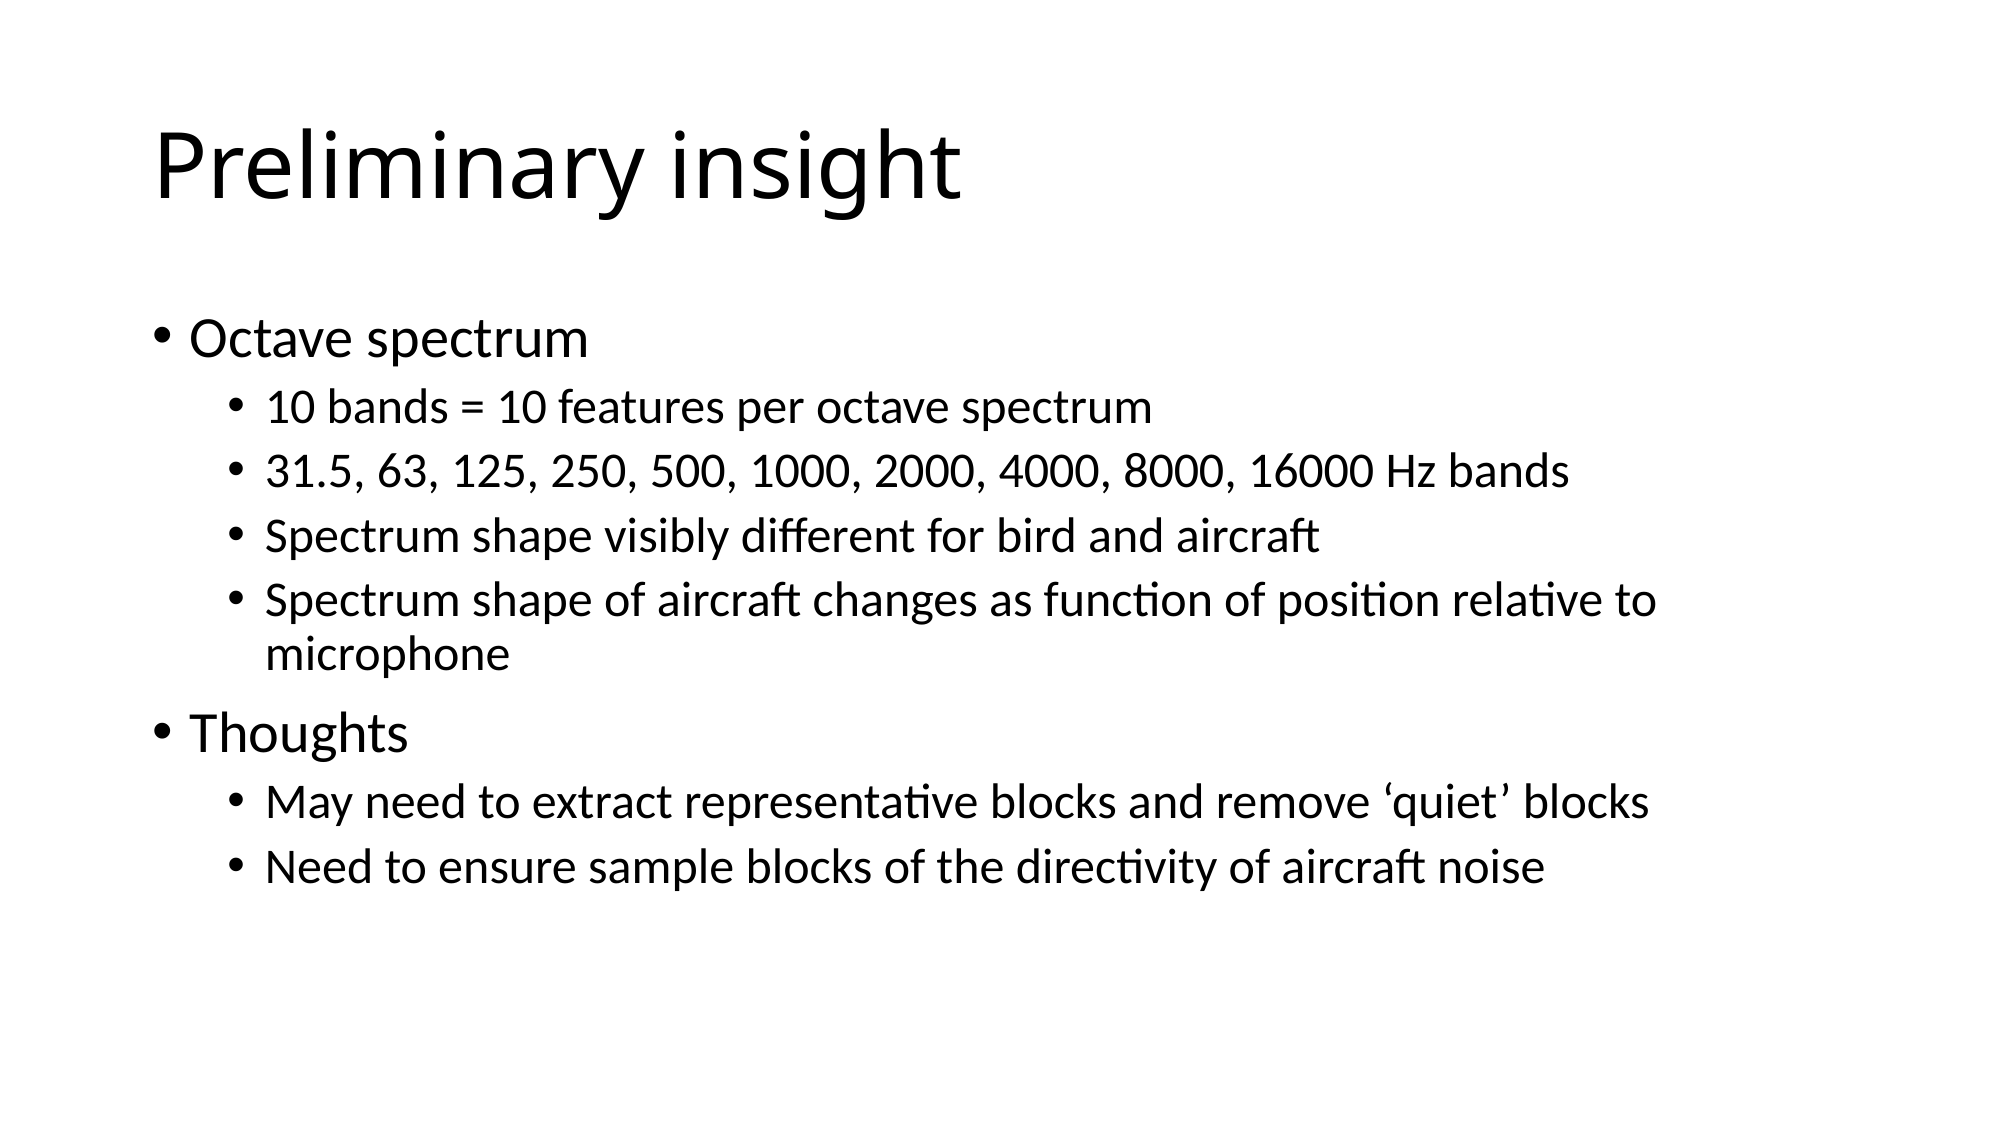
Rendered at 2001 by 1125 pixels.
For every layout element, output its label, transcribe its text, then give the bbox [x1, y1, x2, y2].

list Octave spectrum 10 bands = 10 features per octave spectrum 31.5, 63, 125, 250, 500, 1000, 2000, 4000, 8000, 16000 Hz bands Spectrum shape visibly different for bird and aircraft Spectrum shape of aircraft changes as function of position relative to microphone Thoughts May need to extract representative blocks and remove ‘quiet’ blocks Need to ensure sample blocks of the directivity of aircraft noise [137, 299, 1863, 1014]
title Preliminary insight [137, 59, 1863, 278]
